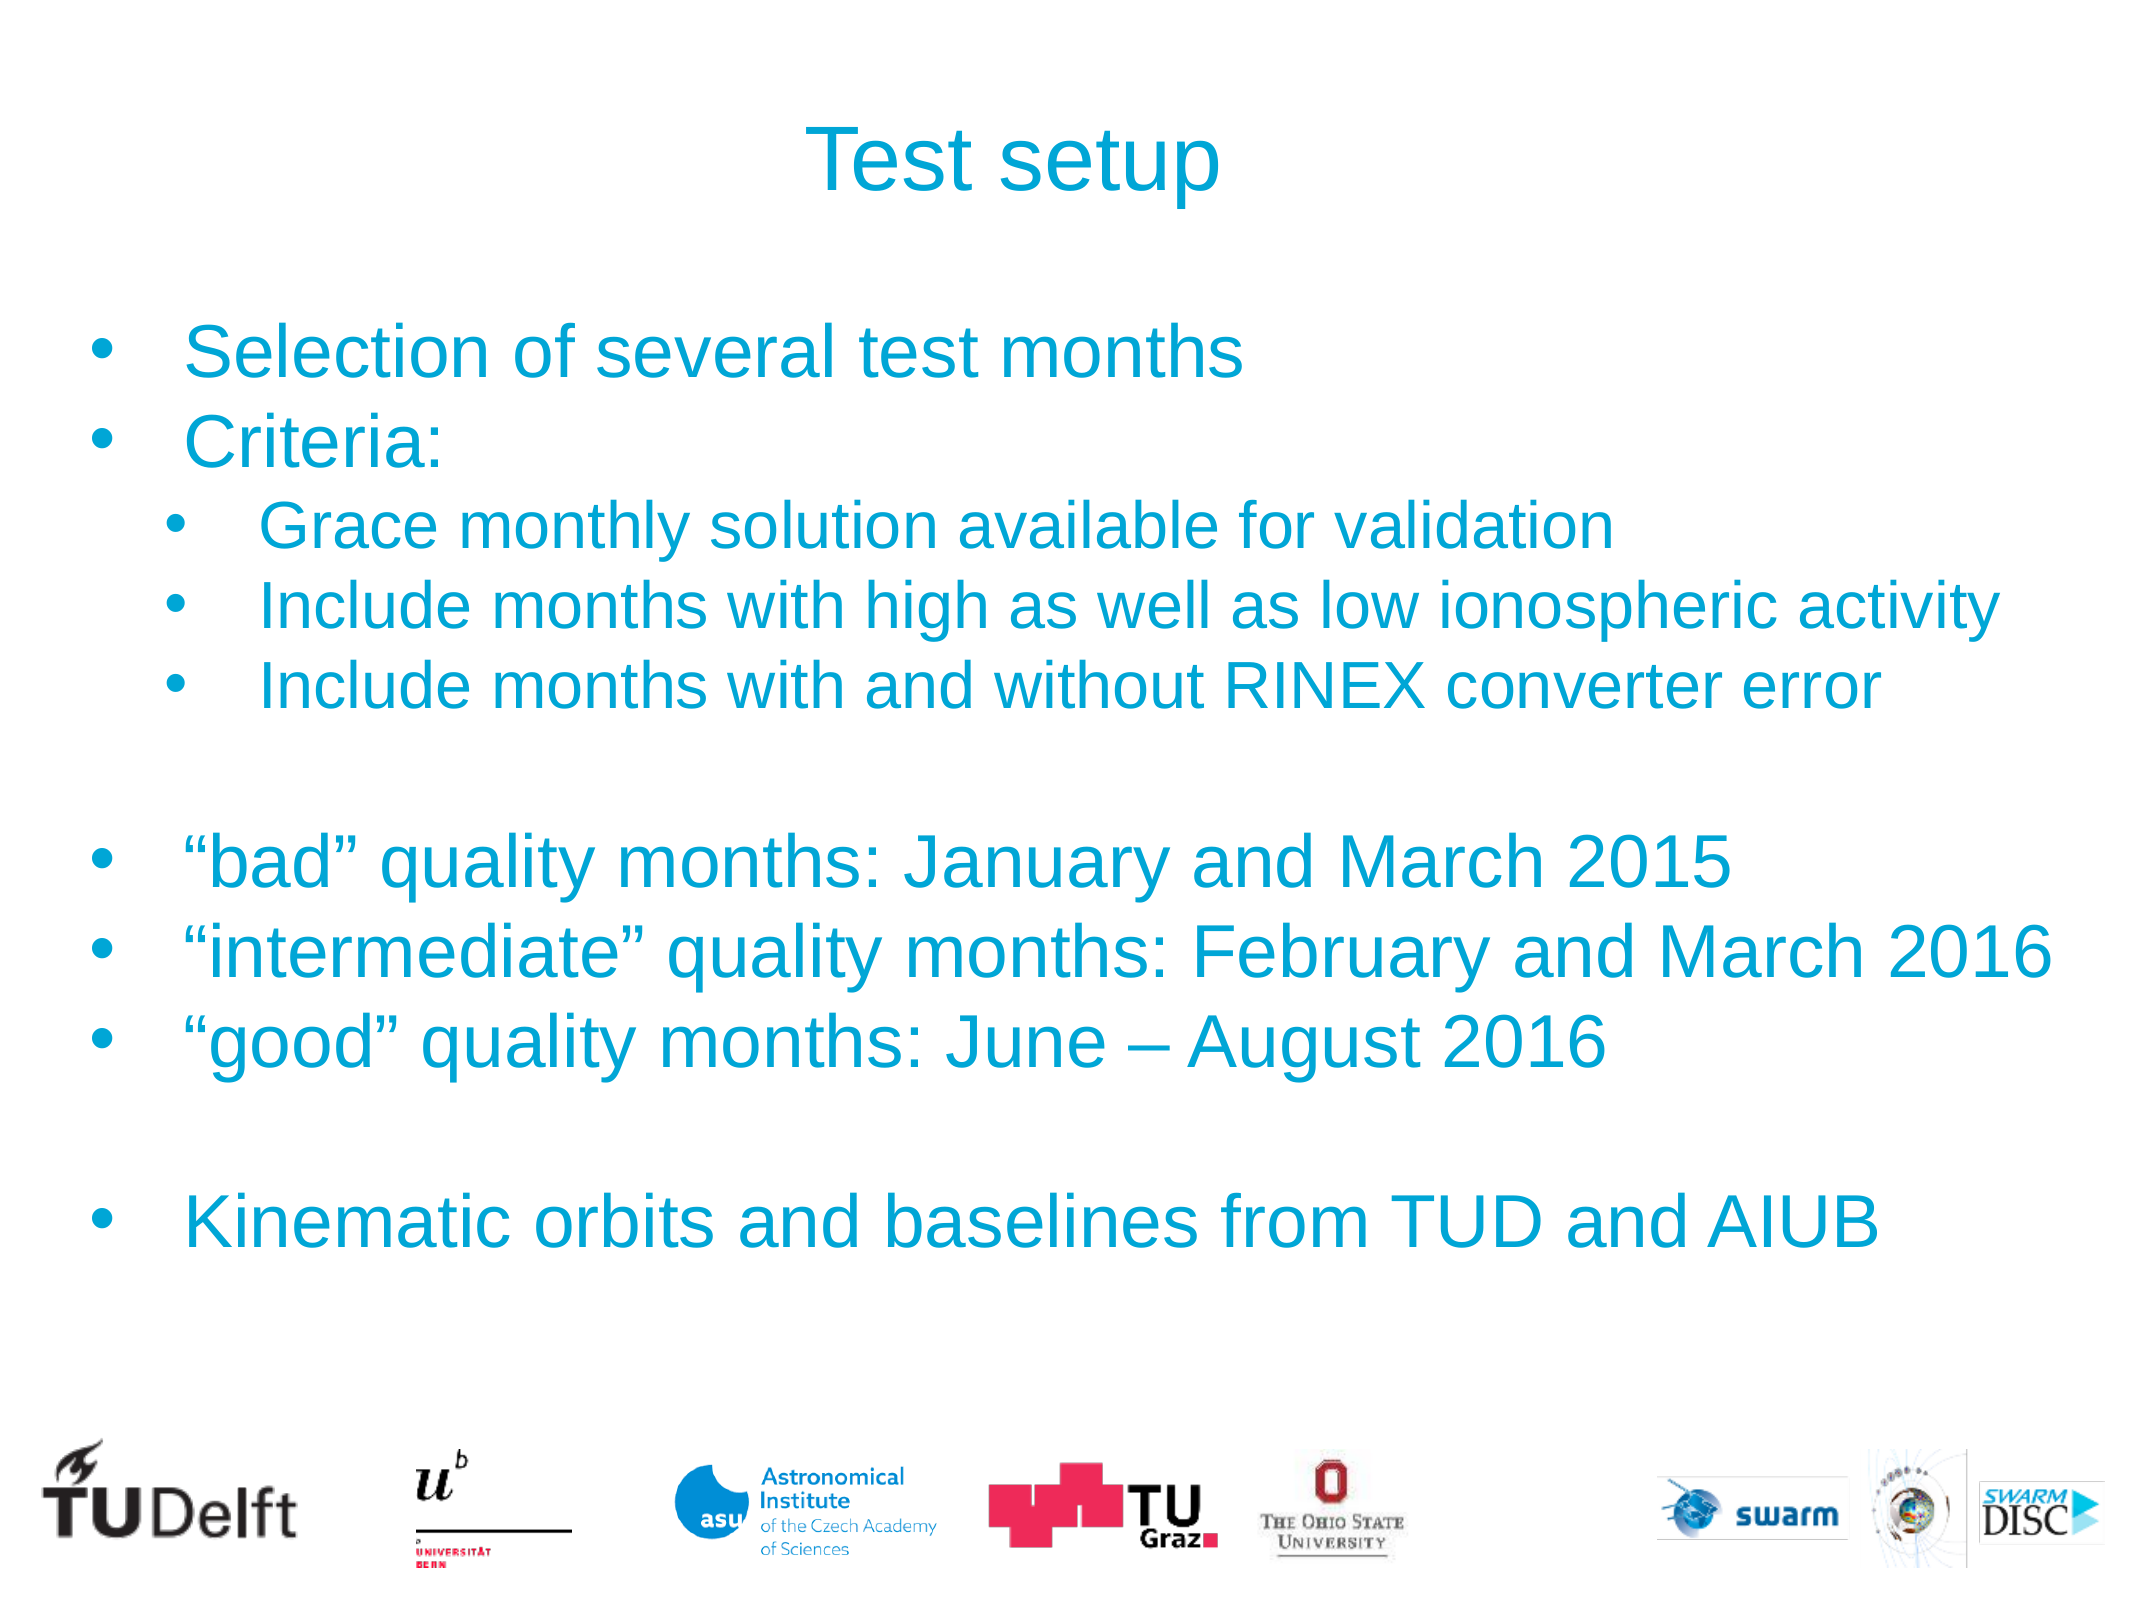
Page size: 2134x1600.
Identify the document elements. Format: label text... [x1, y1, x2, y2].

text_box Test setup [192, 91, 1835, 294]
picture [983, 1449, 1446, 1568]
text_box Selection of several test months Criteria: Grace monthly solution available for validation Include months with high as well as low ionospheric activity Include months with and without RINEX converter error “bad” quality months: January and March 2015 “intermediate” quality months: February and March 2016 “good” quality months: June – August 2016 Kinematic orbits and baselines from TUD and AIUB [74, 294, 2083, 1360]
picture [665, 1449, 945, 1568]
picture [416, 1449, 572, 1568]
picture [1657, 1449, 2105, 1568]
